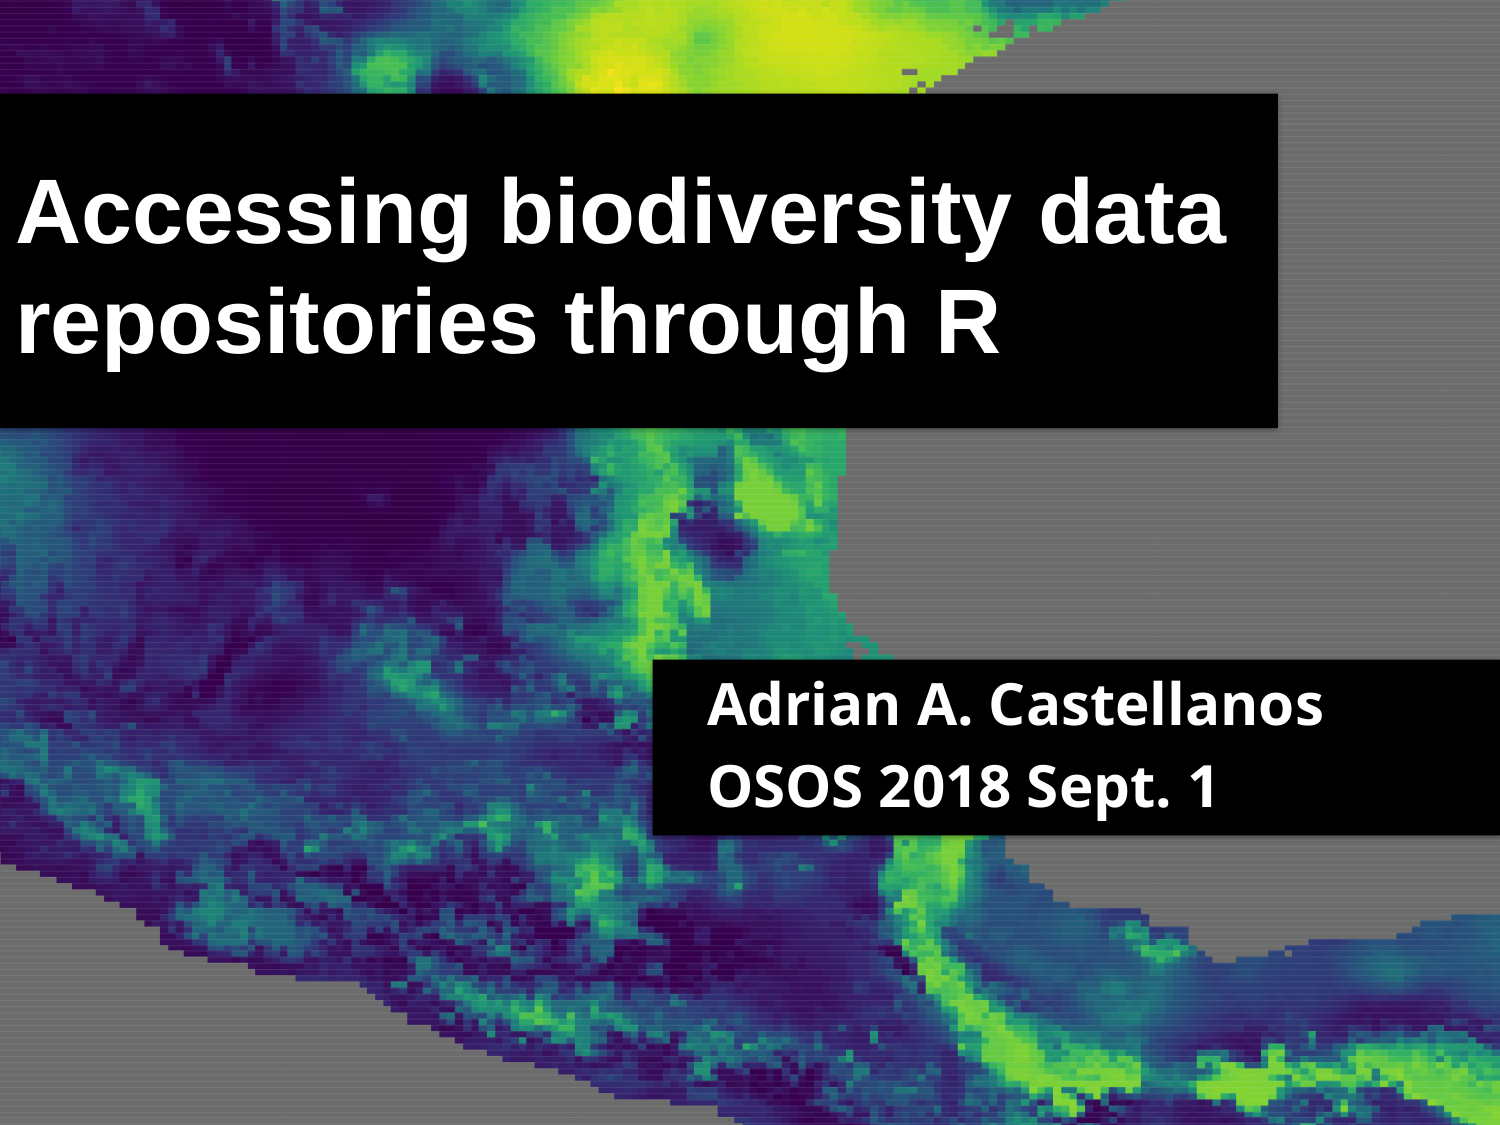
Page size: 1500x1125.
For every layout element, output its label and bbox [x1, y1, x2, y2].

text_box [0, 93, 1279, 429]
picture [0, 0, 1500, 1125]
